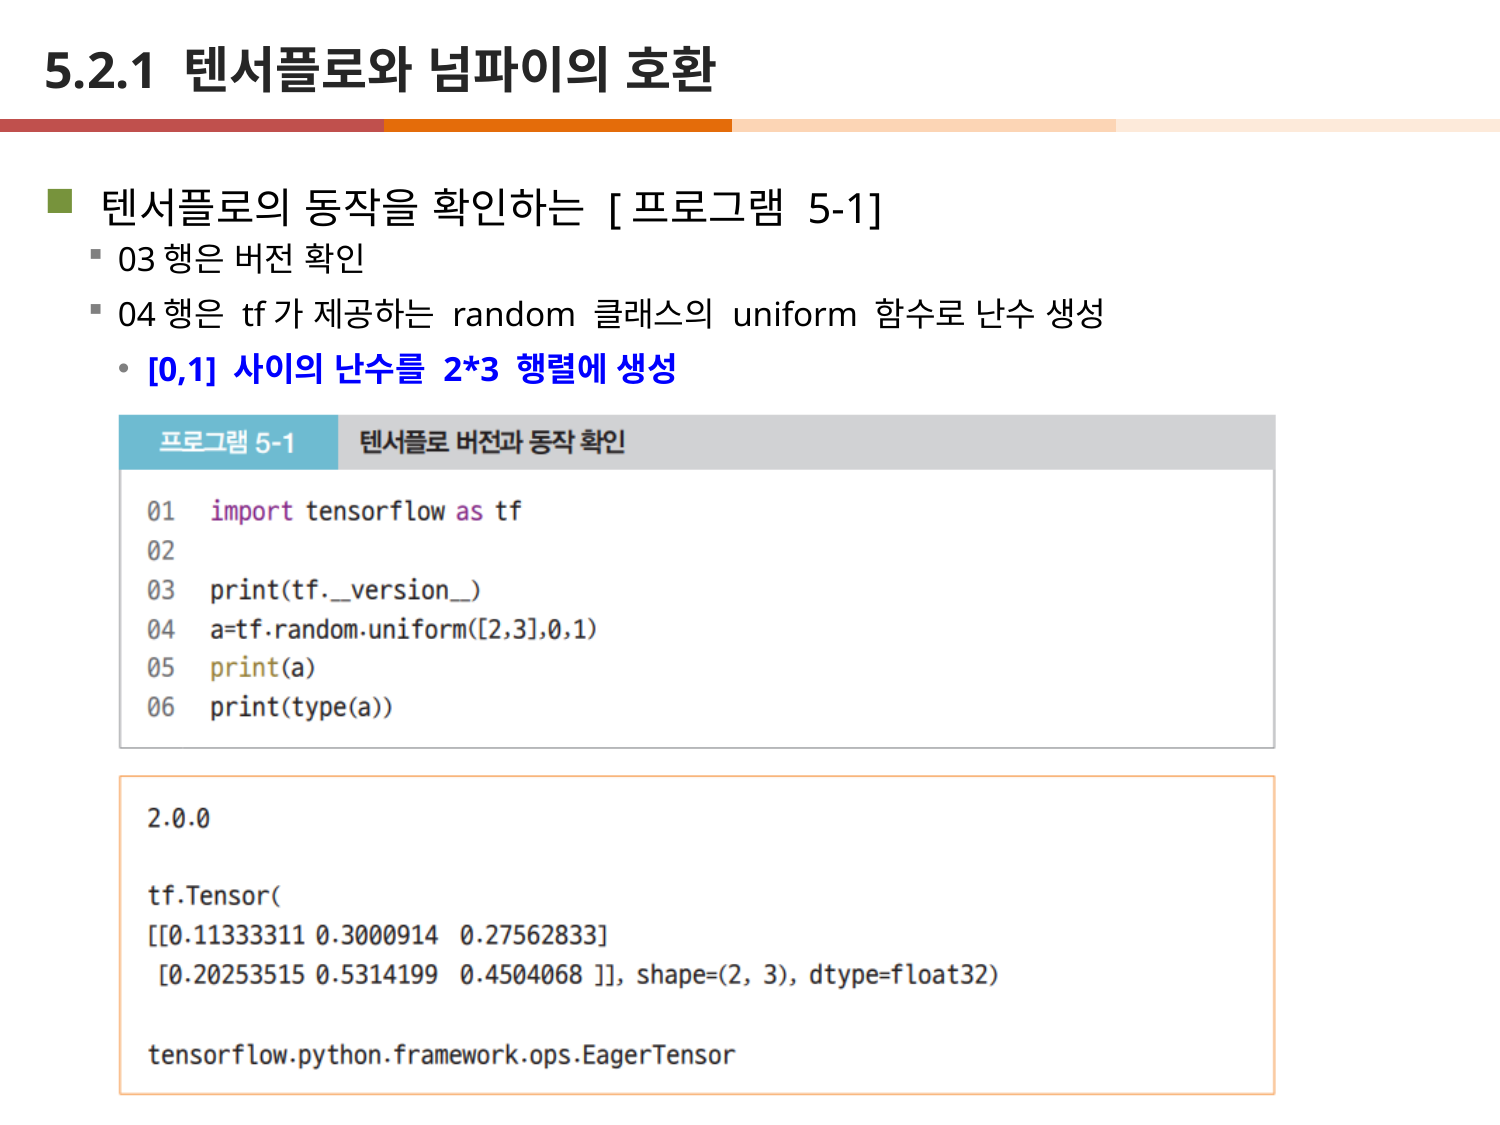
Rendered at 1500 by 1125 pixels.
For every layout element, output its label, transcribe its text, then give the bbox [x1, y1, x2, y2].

title 5.2.1 텐서플로와 넘파이의 호환 [29, 23, 1270, 114]
picture [111, 408, 1283, 1101]
list 텐서플로의 동작을 확인하는 [프로그램 5-1] 03행은 버전 확인 04행은 tf가 제공하는 random 클래스의 uniform 함수로 난수 생성 [0,1] 사이의 난수를 2*3 행렬에 생성 [29, 148, 1471, 1083]
